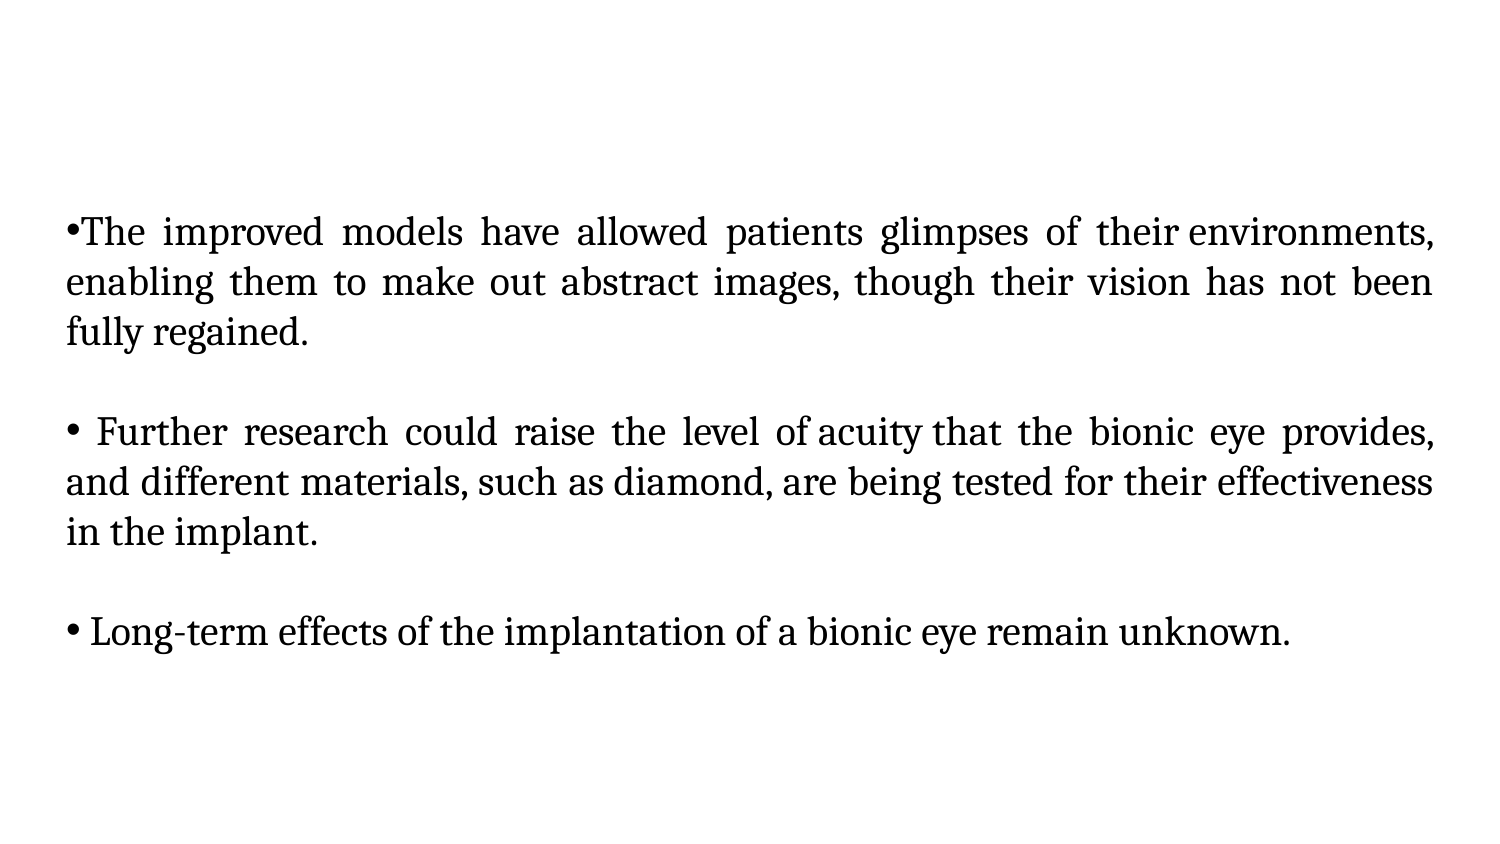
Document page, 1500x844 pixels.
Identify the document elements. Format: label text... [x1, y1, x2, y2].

list The improved models have allowed patients glimpses of their environments, enabling them to make out abstract images, though their vision has not been fully regained. Further research could raise the level of acuity that the bionic eye provides, and different materials, such as diamond, are being tested for their effectiveness in the implant. Long-term effects of the implantation of a bionic eye remain unknown. [51, 189, 1449, 750]
